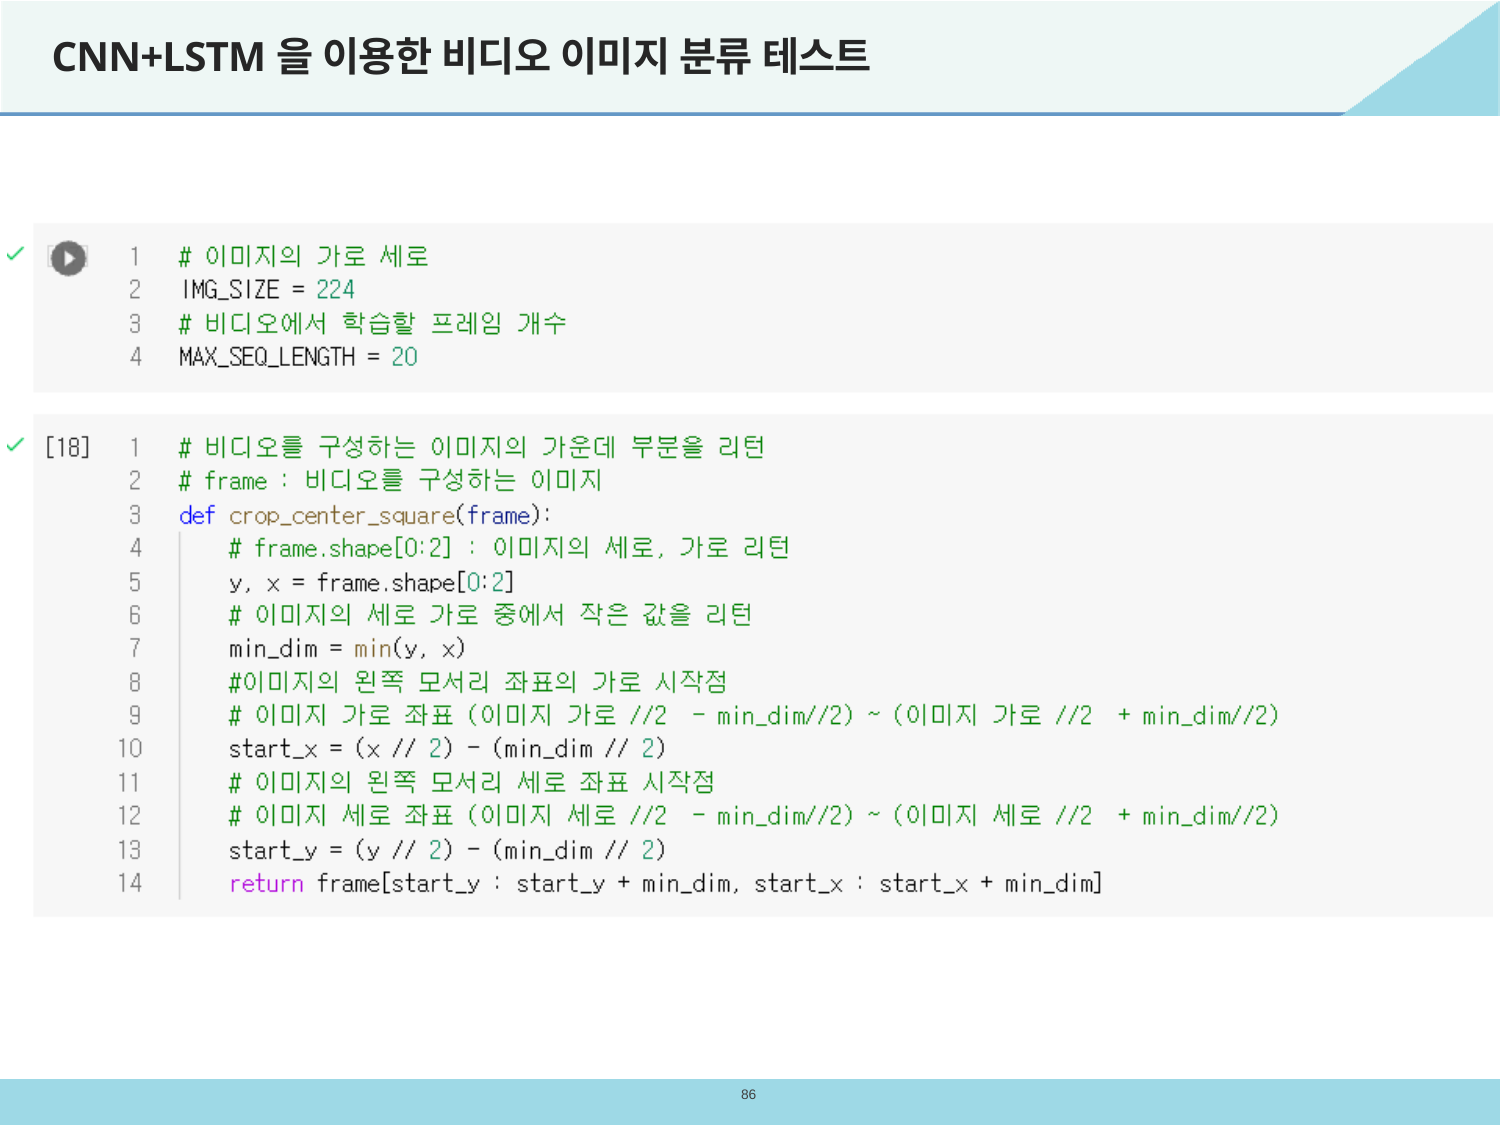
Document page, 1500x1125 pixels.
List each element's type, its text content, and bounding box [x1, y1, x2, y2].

picture [0, 1079, 1500, 1125]
picture [0, 1, 1500, 116]
title CNN+LSTM을 이용한 비디오 이미지 분류 테스트 [45, 19, 1396, 92]
picture [7, 200, 1493, 925]
